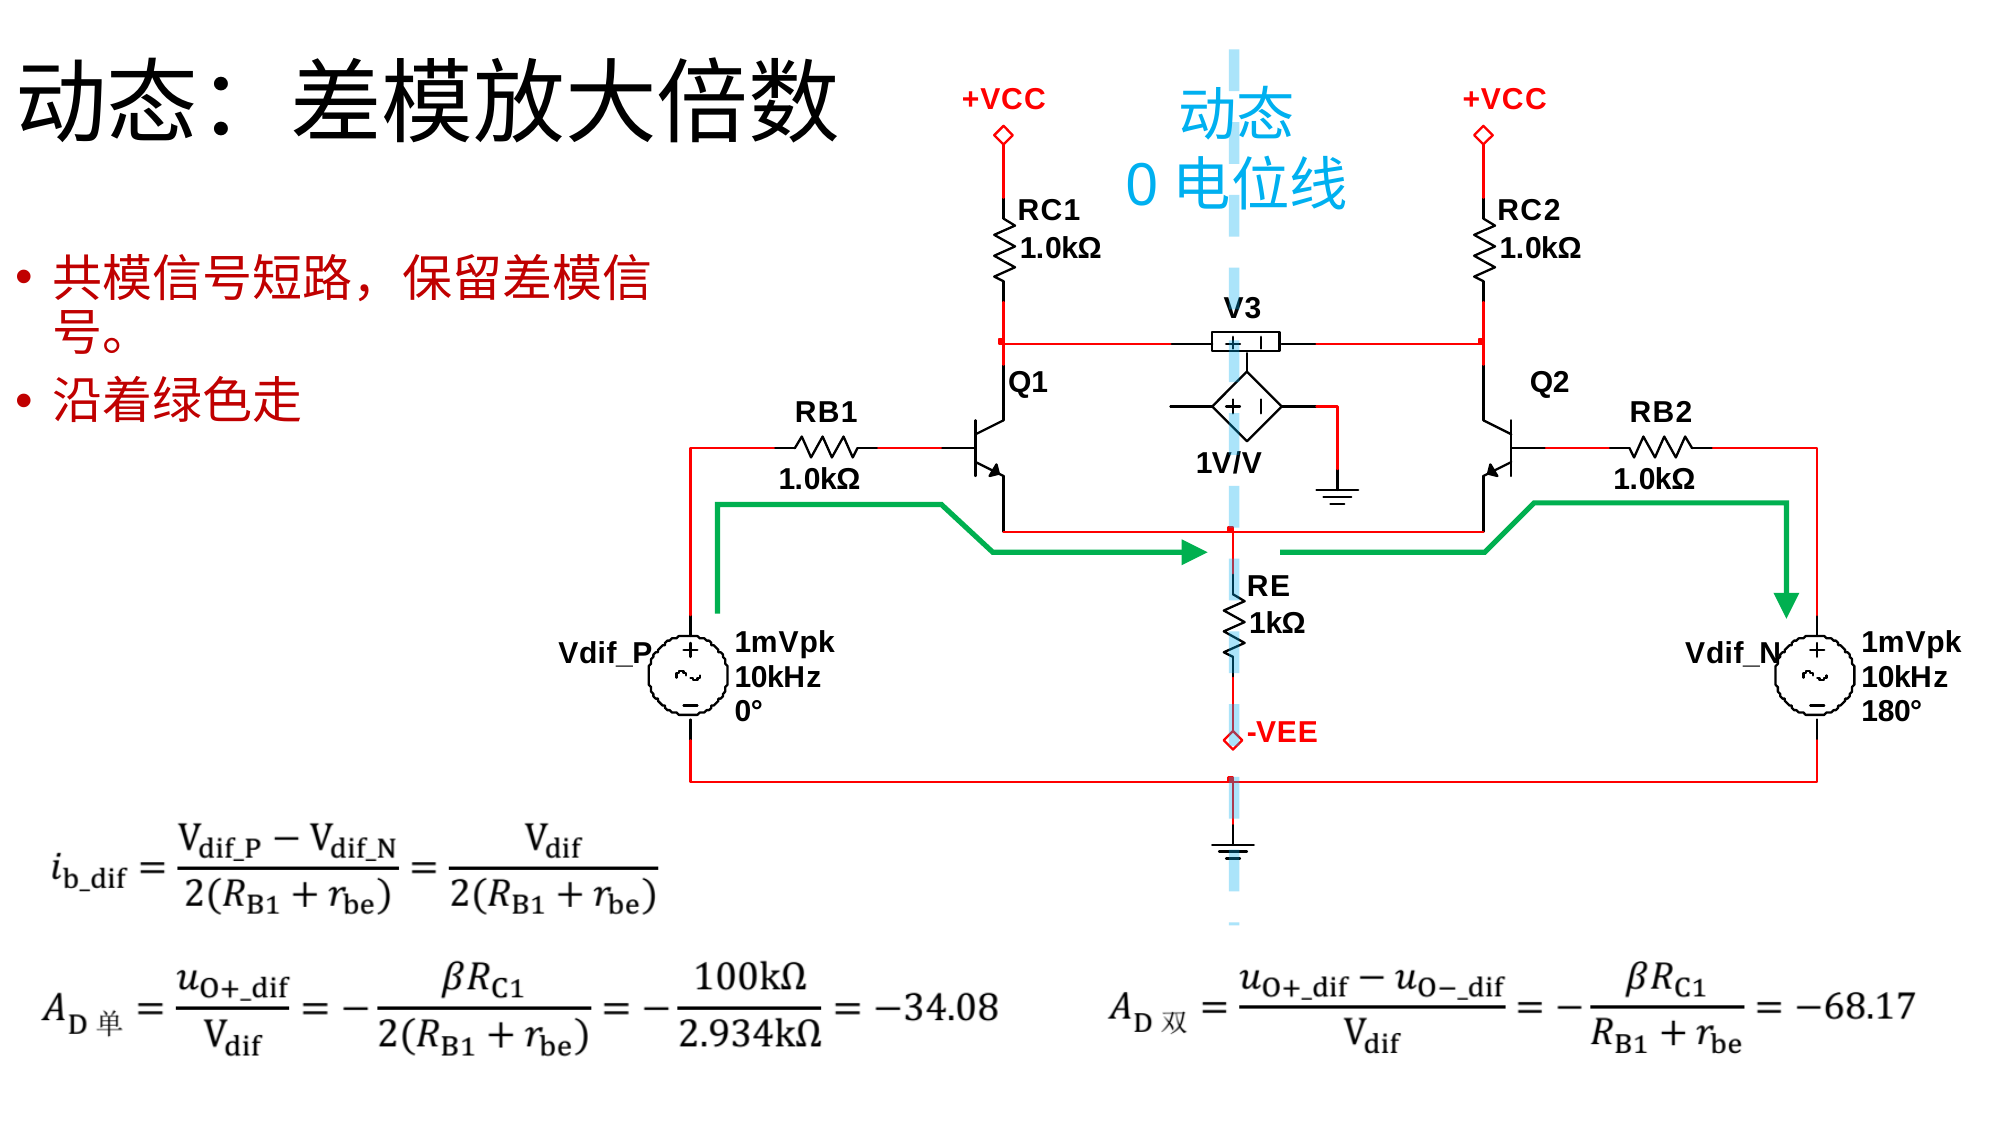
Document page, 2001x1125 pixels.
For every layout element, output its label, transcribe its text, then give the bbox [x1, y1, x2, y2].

picture [38, 77, 1107, 926]
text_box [1107, 49, 1367, 926]
picture [1367, 77, 1985, 889]
title 动态：差模放大倍数 [0, 0, 1764, 199]
list 共模信号短路，保留差模信号。 沿着绿色走 [0, 245, 546, 535]
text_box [717, 502, 1107, 619]
picture [1105, 961, 1925, 1063]
picture [38, 954, 1000, 1075]
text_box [1367, 502, 1787, 619]
